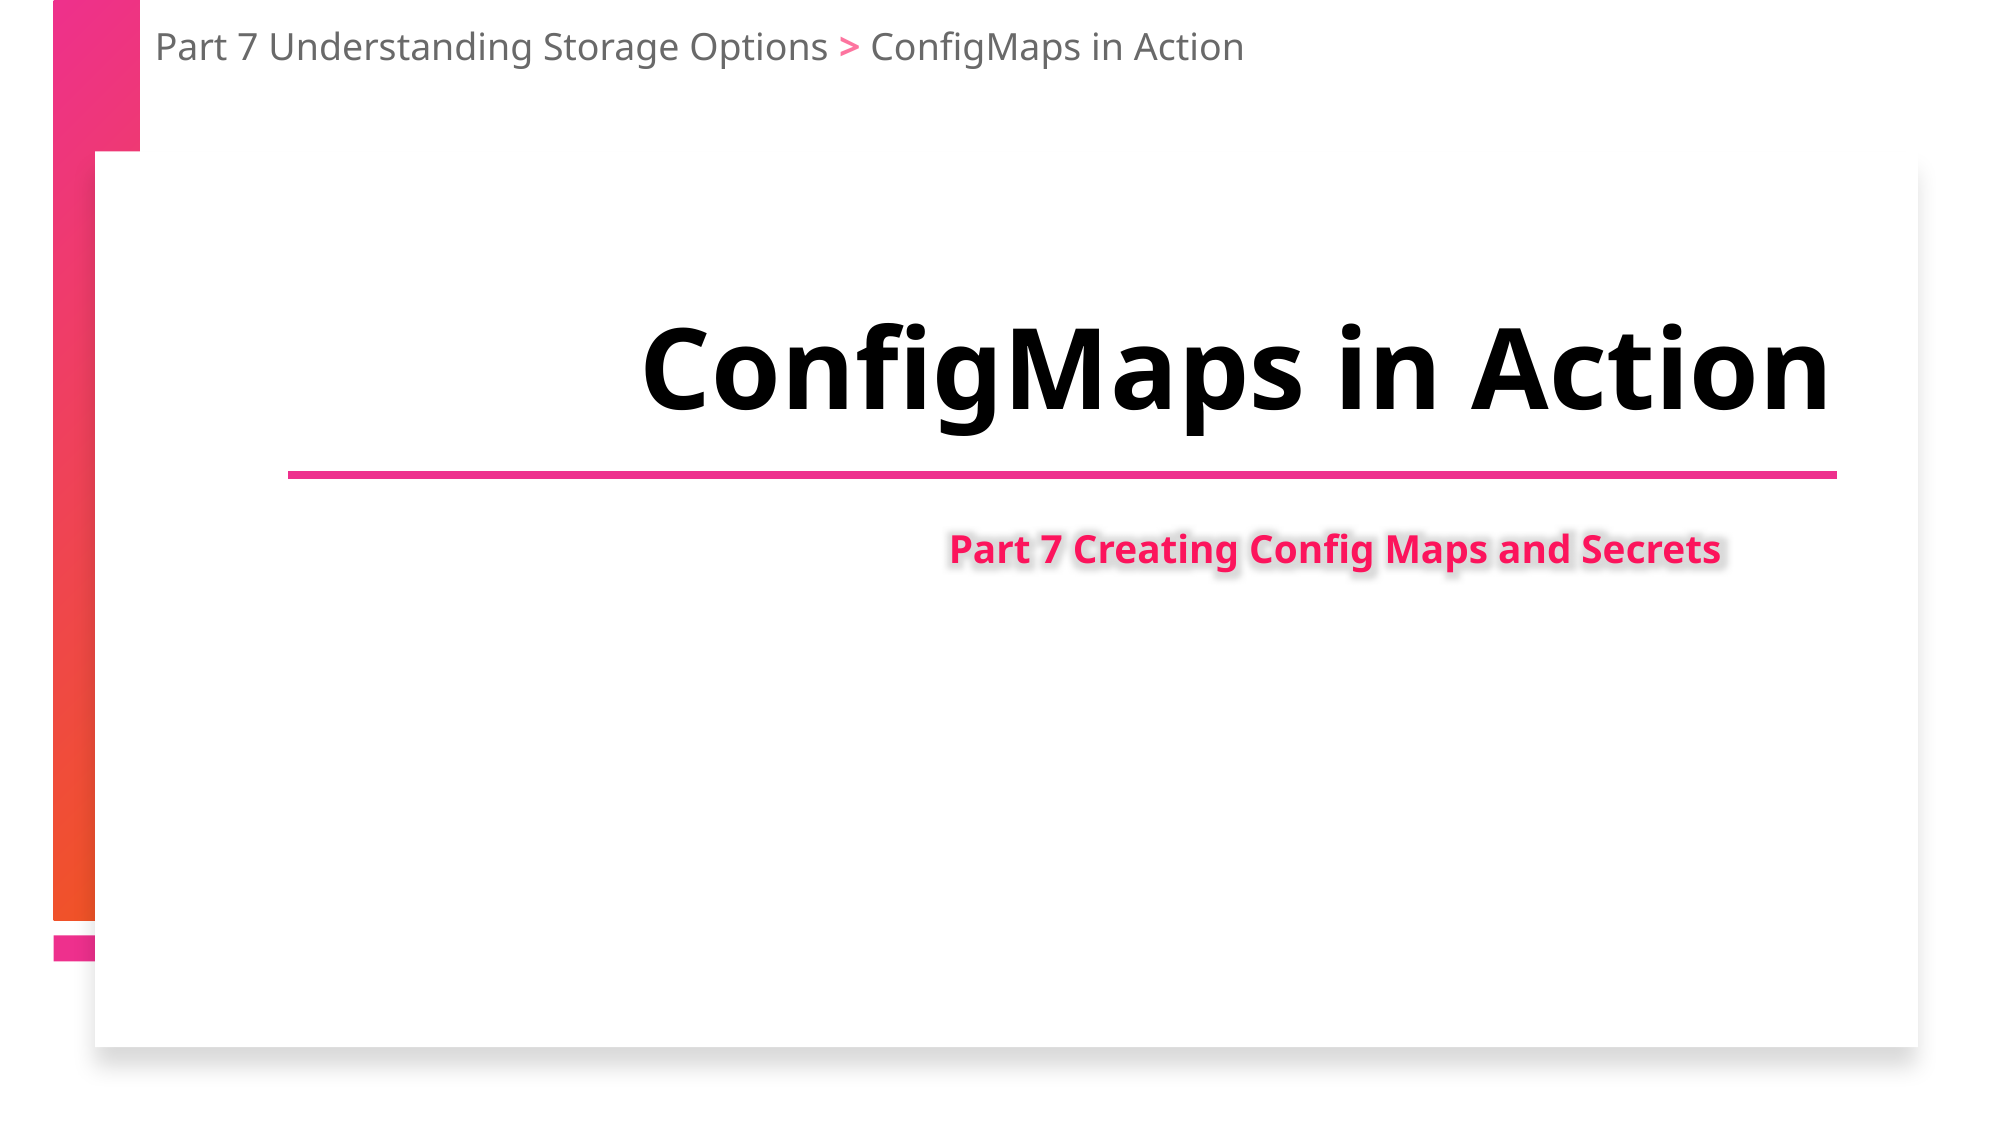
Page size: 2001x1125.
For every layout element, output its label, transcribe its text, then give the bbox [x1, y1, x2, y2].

text_box ConfigMaps in Action [320, 282, 1850, 442]
text_box [94, 150, 1919, 1048]
text_box Part 7 Understanding Storage Options > ConfigMaps in Action [139, 15, 1469, 75]
text_box Part 7 Creating Config Maps and Secrets [821, 517, 1850, 579]
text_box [0, 437, 578, 524]
